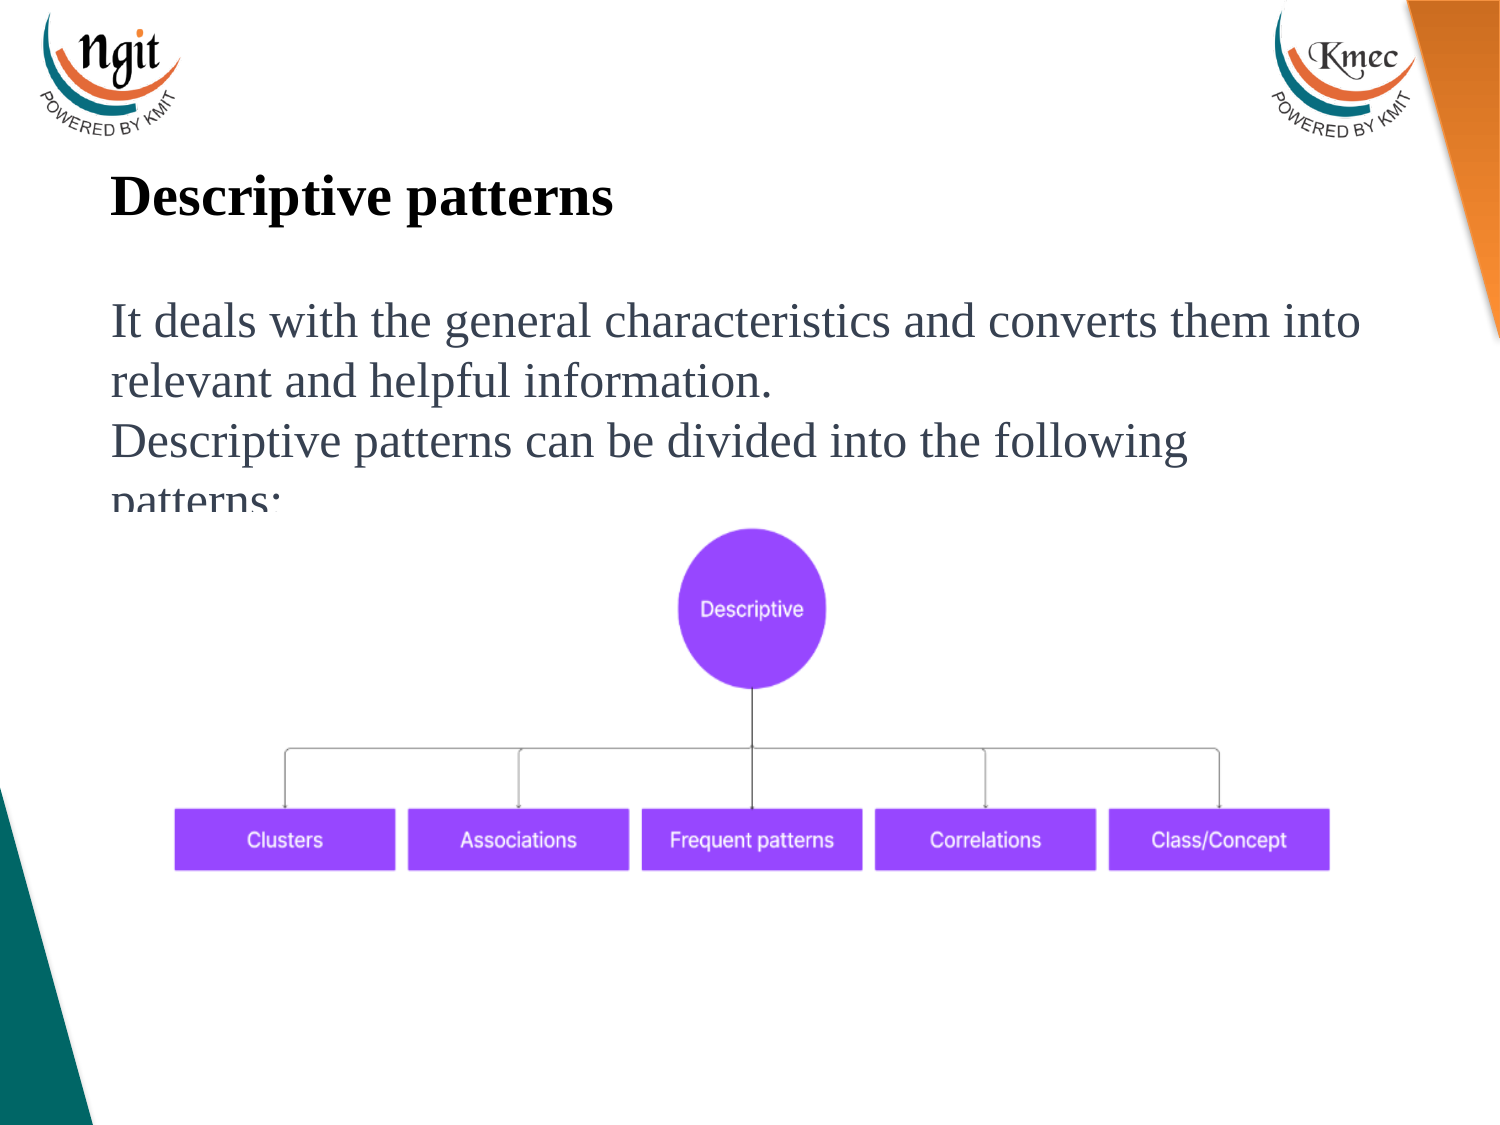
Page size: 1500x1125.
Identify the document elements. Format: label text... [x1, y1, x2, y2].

picture [1175, 0, 1500, 187]
picture [0, 0, 254, 175]
text_box Descriptive patterns It deals with the general characteristics and converts them into relevant and helpful information. Descriptive patterns can be divided into the following patterns: [96, 149, 1400, 511]
picture [95, 512, 1401, 913]
